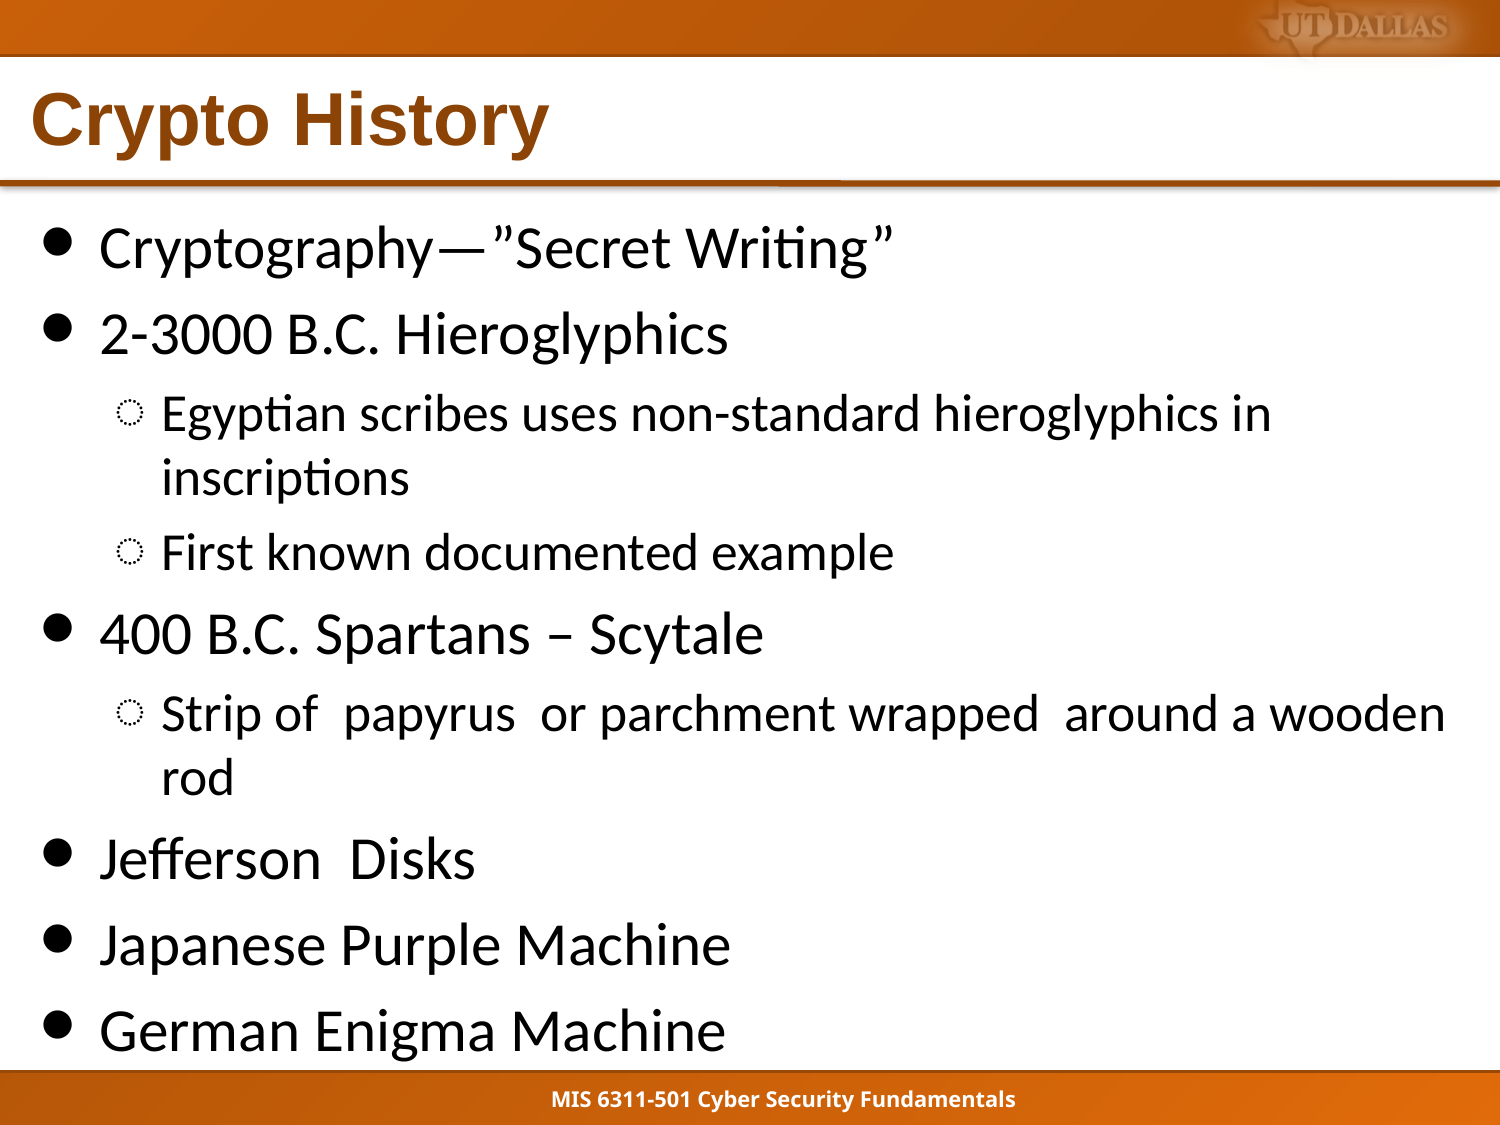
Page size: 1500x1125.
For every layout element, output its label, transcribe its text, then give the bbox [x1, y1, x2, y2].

title Crypto History [0, 64, 1500, 178]
picture [1218, 0, 1500, 64]
list Cryptography—”Secret Writing” 2-3000 B.C. Hieroglyphics Egyptian scribes uses non-standard hieroglyphics in inscriptions First known documented example 400 B.C. Spartans – Scytale Strip of papyrus or parchment wrapped around a wooden rod Jefferson Disks Japanese Purple Machine German Enigma Machine [24, 199, 1500, 1077]
